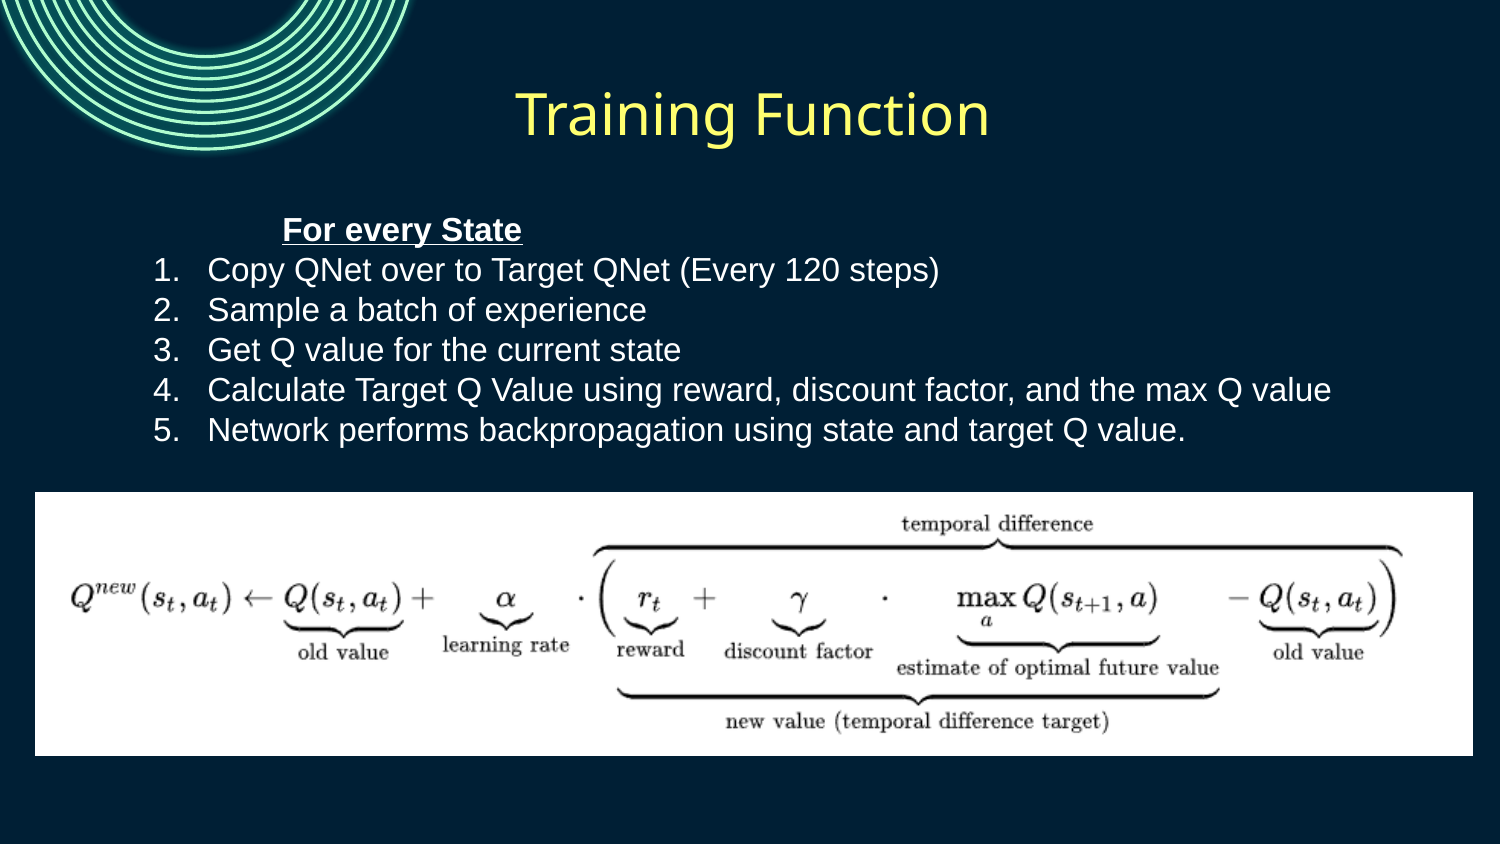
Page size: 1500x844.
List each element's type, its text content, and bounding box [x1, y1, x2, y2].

list For every State Copy QNet over to Target QNet (Every 120 steps) Sample a batch of experience Get Q value for the current state Calculate Target Q Value using reward, discount factor, and the max Q value Network performs backpropagation using state and target Q value. [117, 154, 1391, 490]
picture [35, 492, 1473, 757]
title Training Function [116, 88, 1390, 137]
